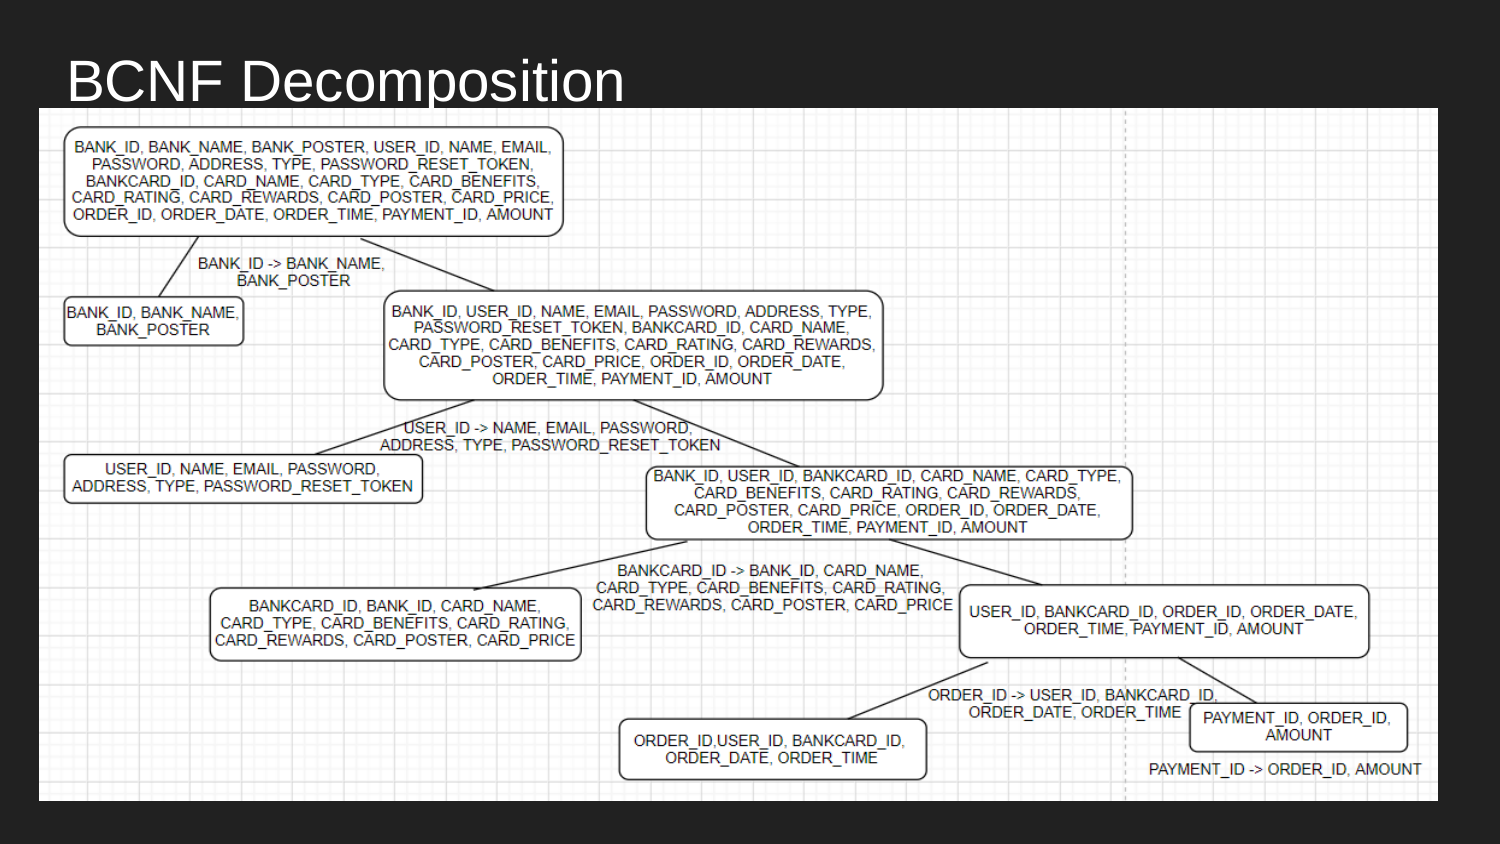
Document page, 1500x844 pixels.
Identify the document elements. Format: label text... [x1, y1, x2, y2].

picture [39, 108, 1438, 801]
title BCNF Decomposition [51, 28, 1449, 109]
